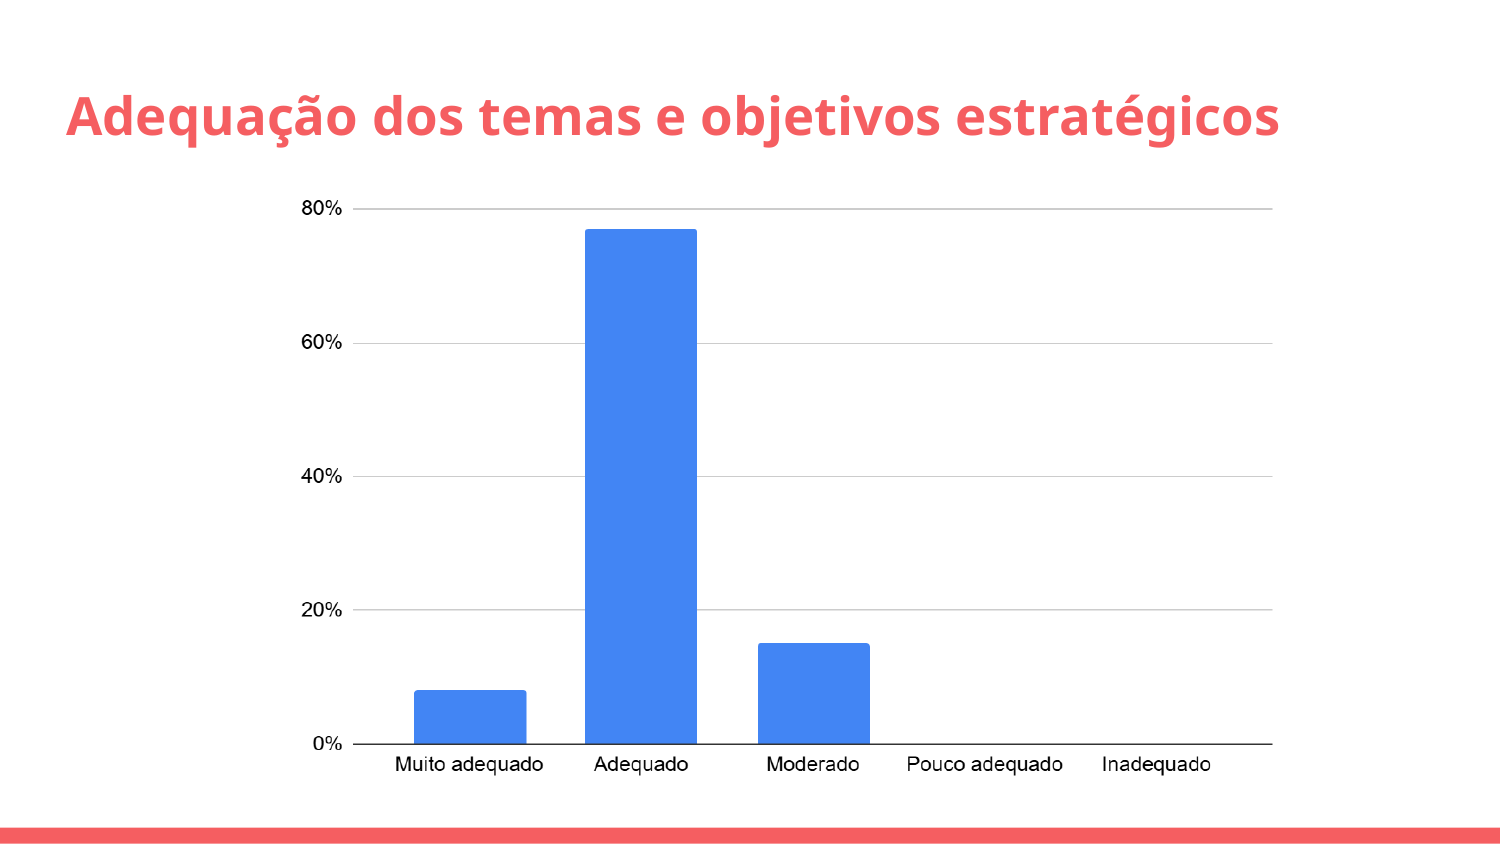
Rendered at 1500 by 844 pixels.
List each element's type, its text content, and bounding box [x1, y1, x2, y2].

picture [269, 166, 1304, 807]
title Adequação dos temas e objetivos estratégicos [51, 64, 1449, 167]
